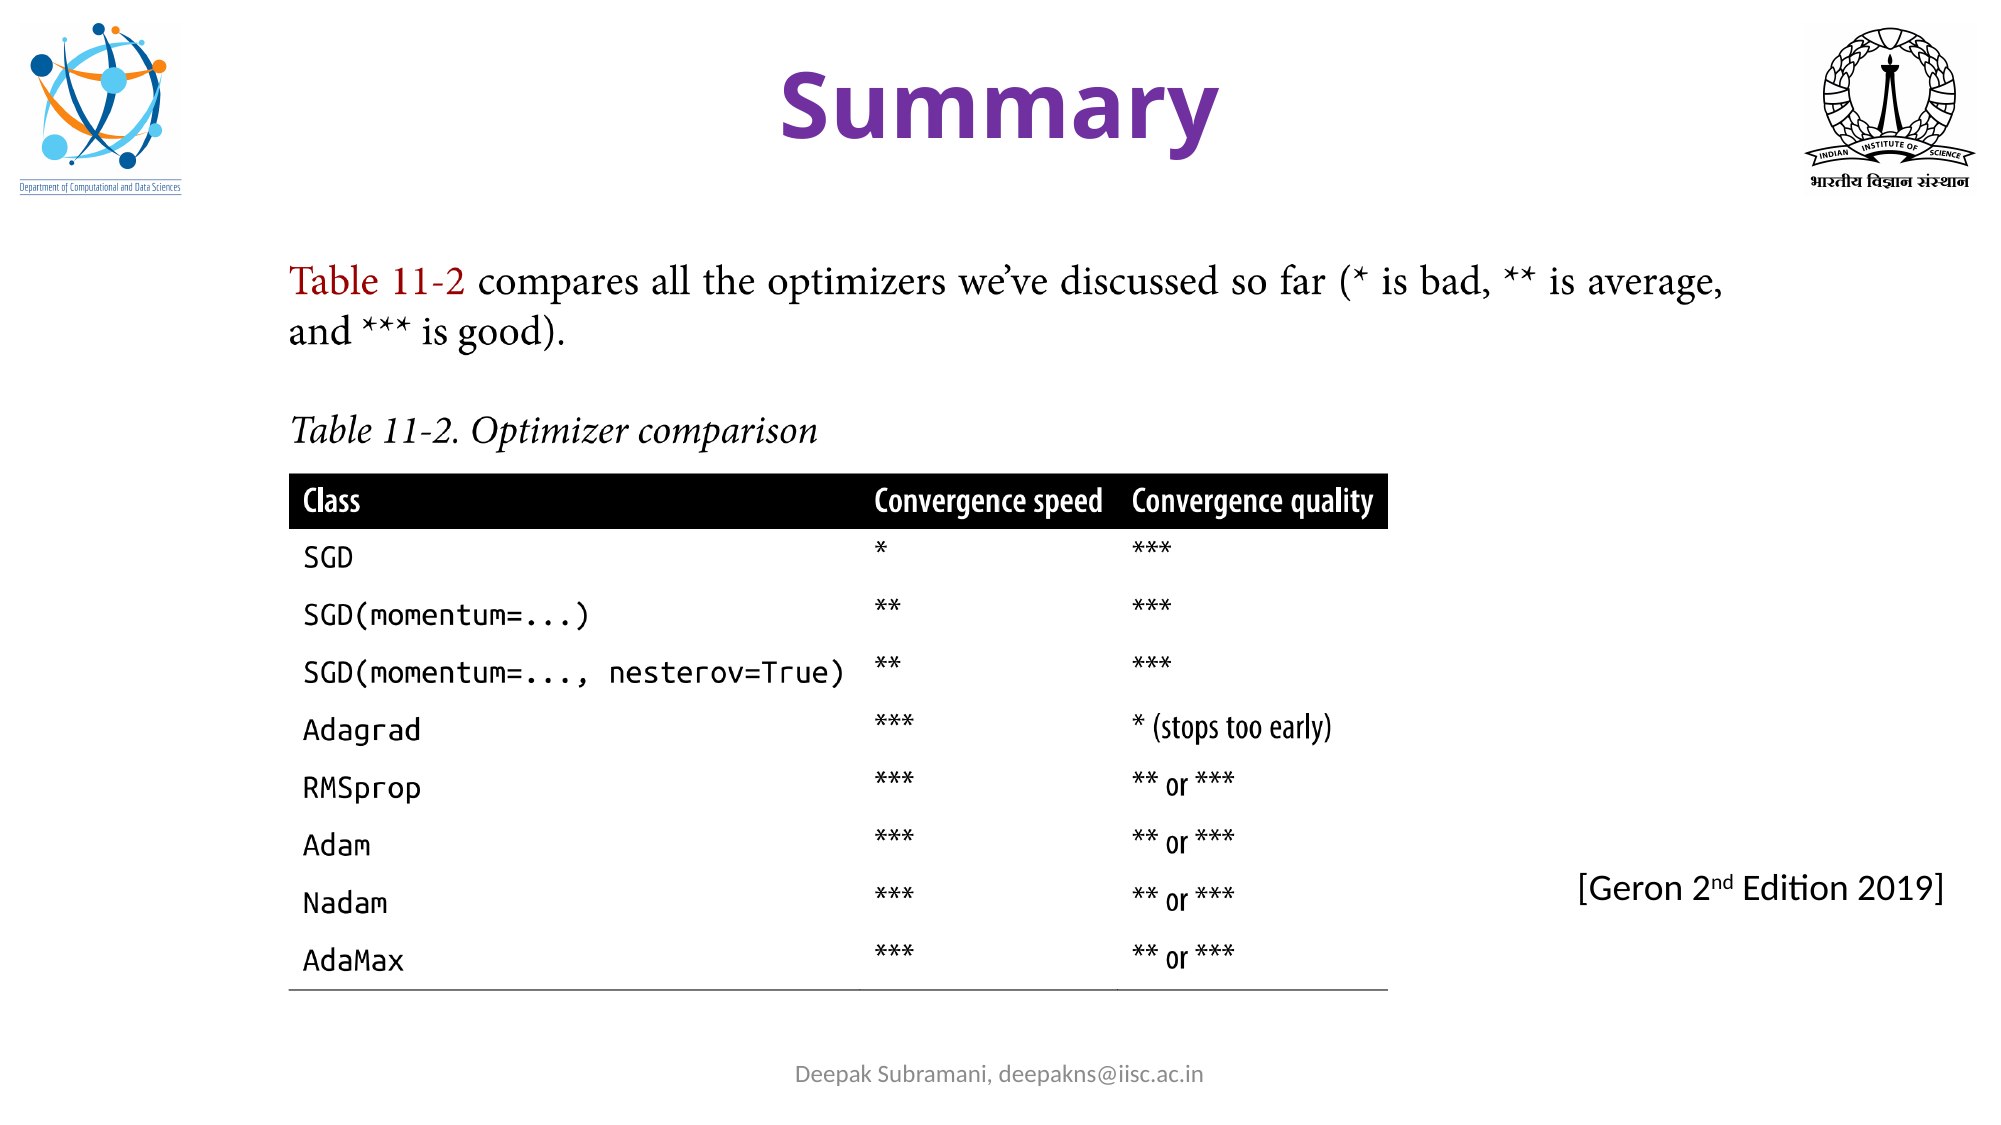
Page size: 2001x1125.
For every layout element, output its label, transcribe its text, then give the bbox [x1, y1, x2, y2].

picture [1863, 22, 1977, 196]
picture [19, 22, 137, 196]
footer Deepak Subramani, deepakns@iisc.ac.in [662, 1042, 1338, 1103]
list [269, 247, 1731, 1014]
title Summary [137, 22, 1863, 196]
text_box [Geron 2nd Edition 2019] [1731, 855, 1960, 916]
